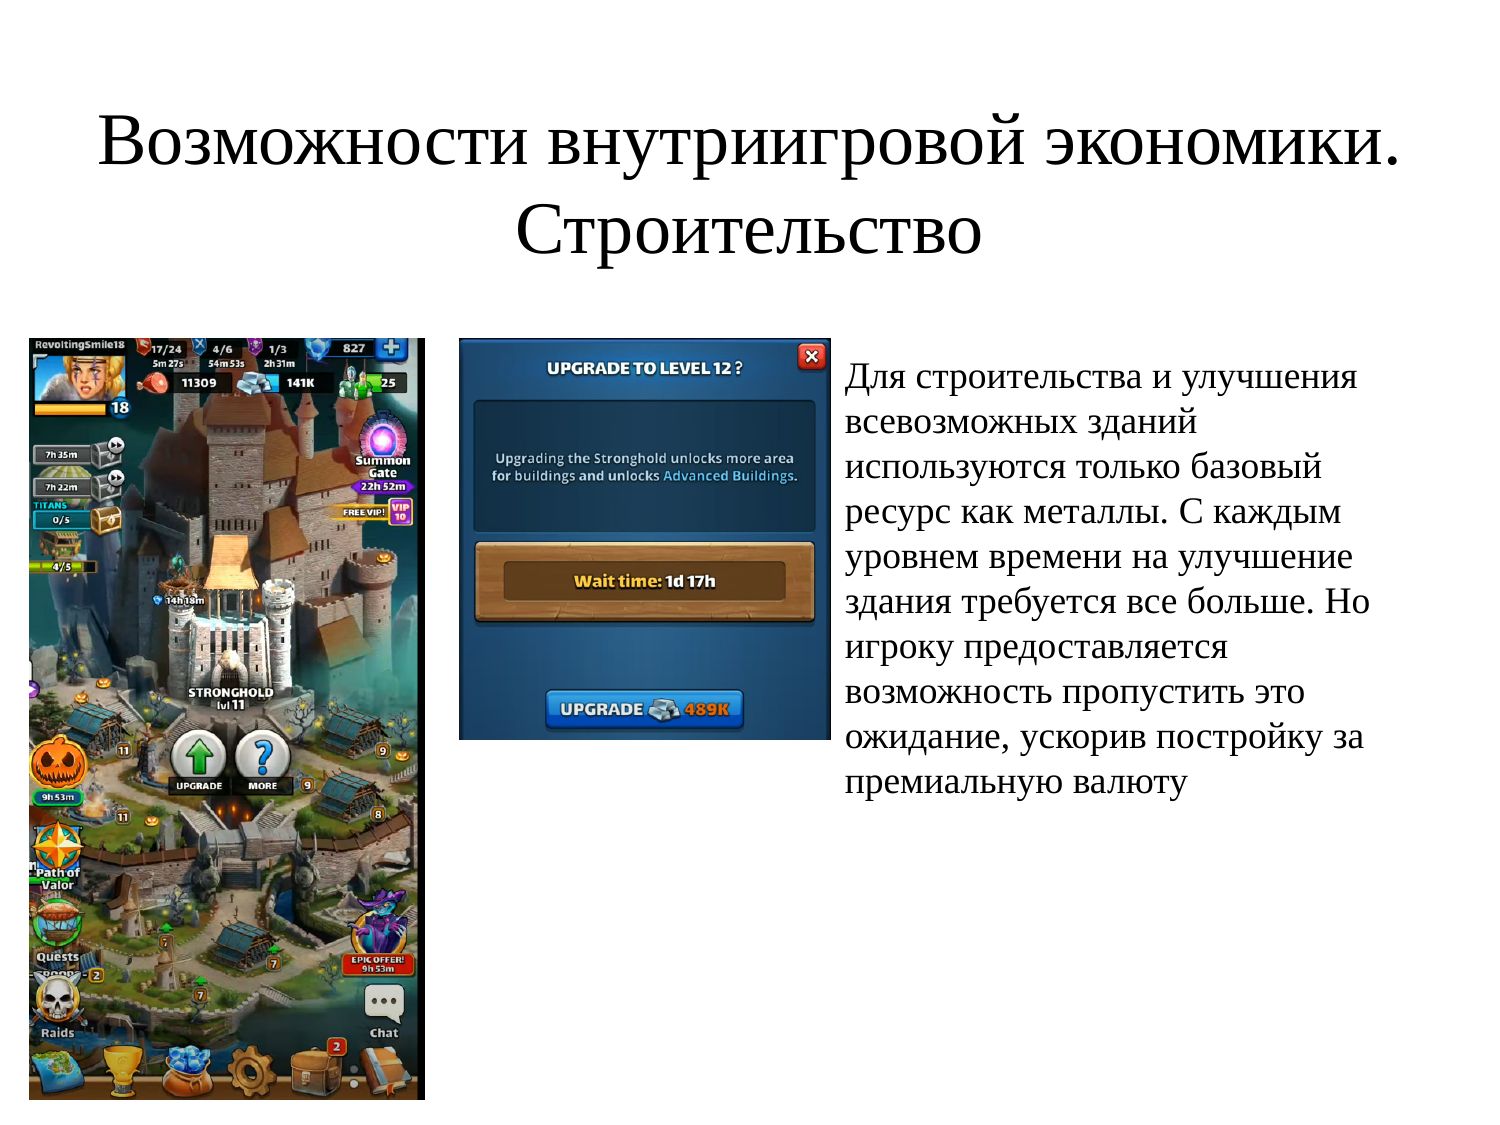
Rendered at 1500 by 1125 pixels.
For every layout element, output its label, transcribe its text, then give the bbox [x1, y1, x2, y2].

picture [459, 337, 831, 741]
title Возможности внутриигровой экономики. Строительство [75, 45, 1425, 315]
text_box Для строительства и улучшения всевозможных зданий используются только базовый ресурс как металлы. С каждым уровнем времени на улучшение здания требуется все больше. Но игроку предоставляется возможность пропустить это ожидание, ускорив постройку за премиальную валюту [830, 344, 1424, 809]
picture [29, 337, 425, 1101]
